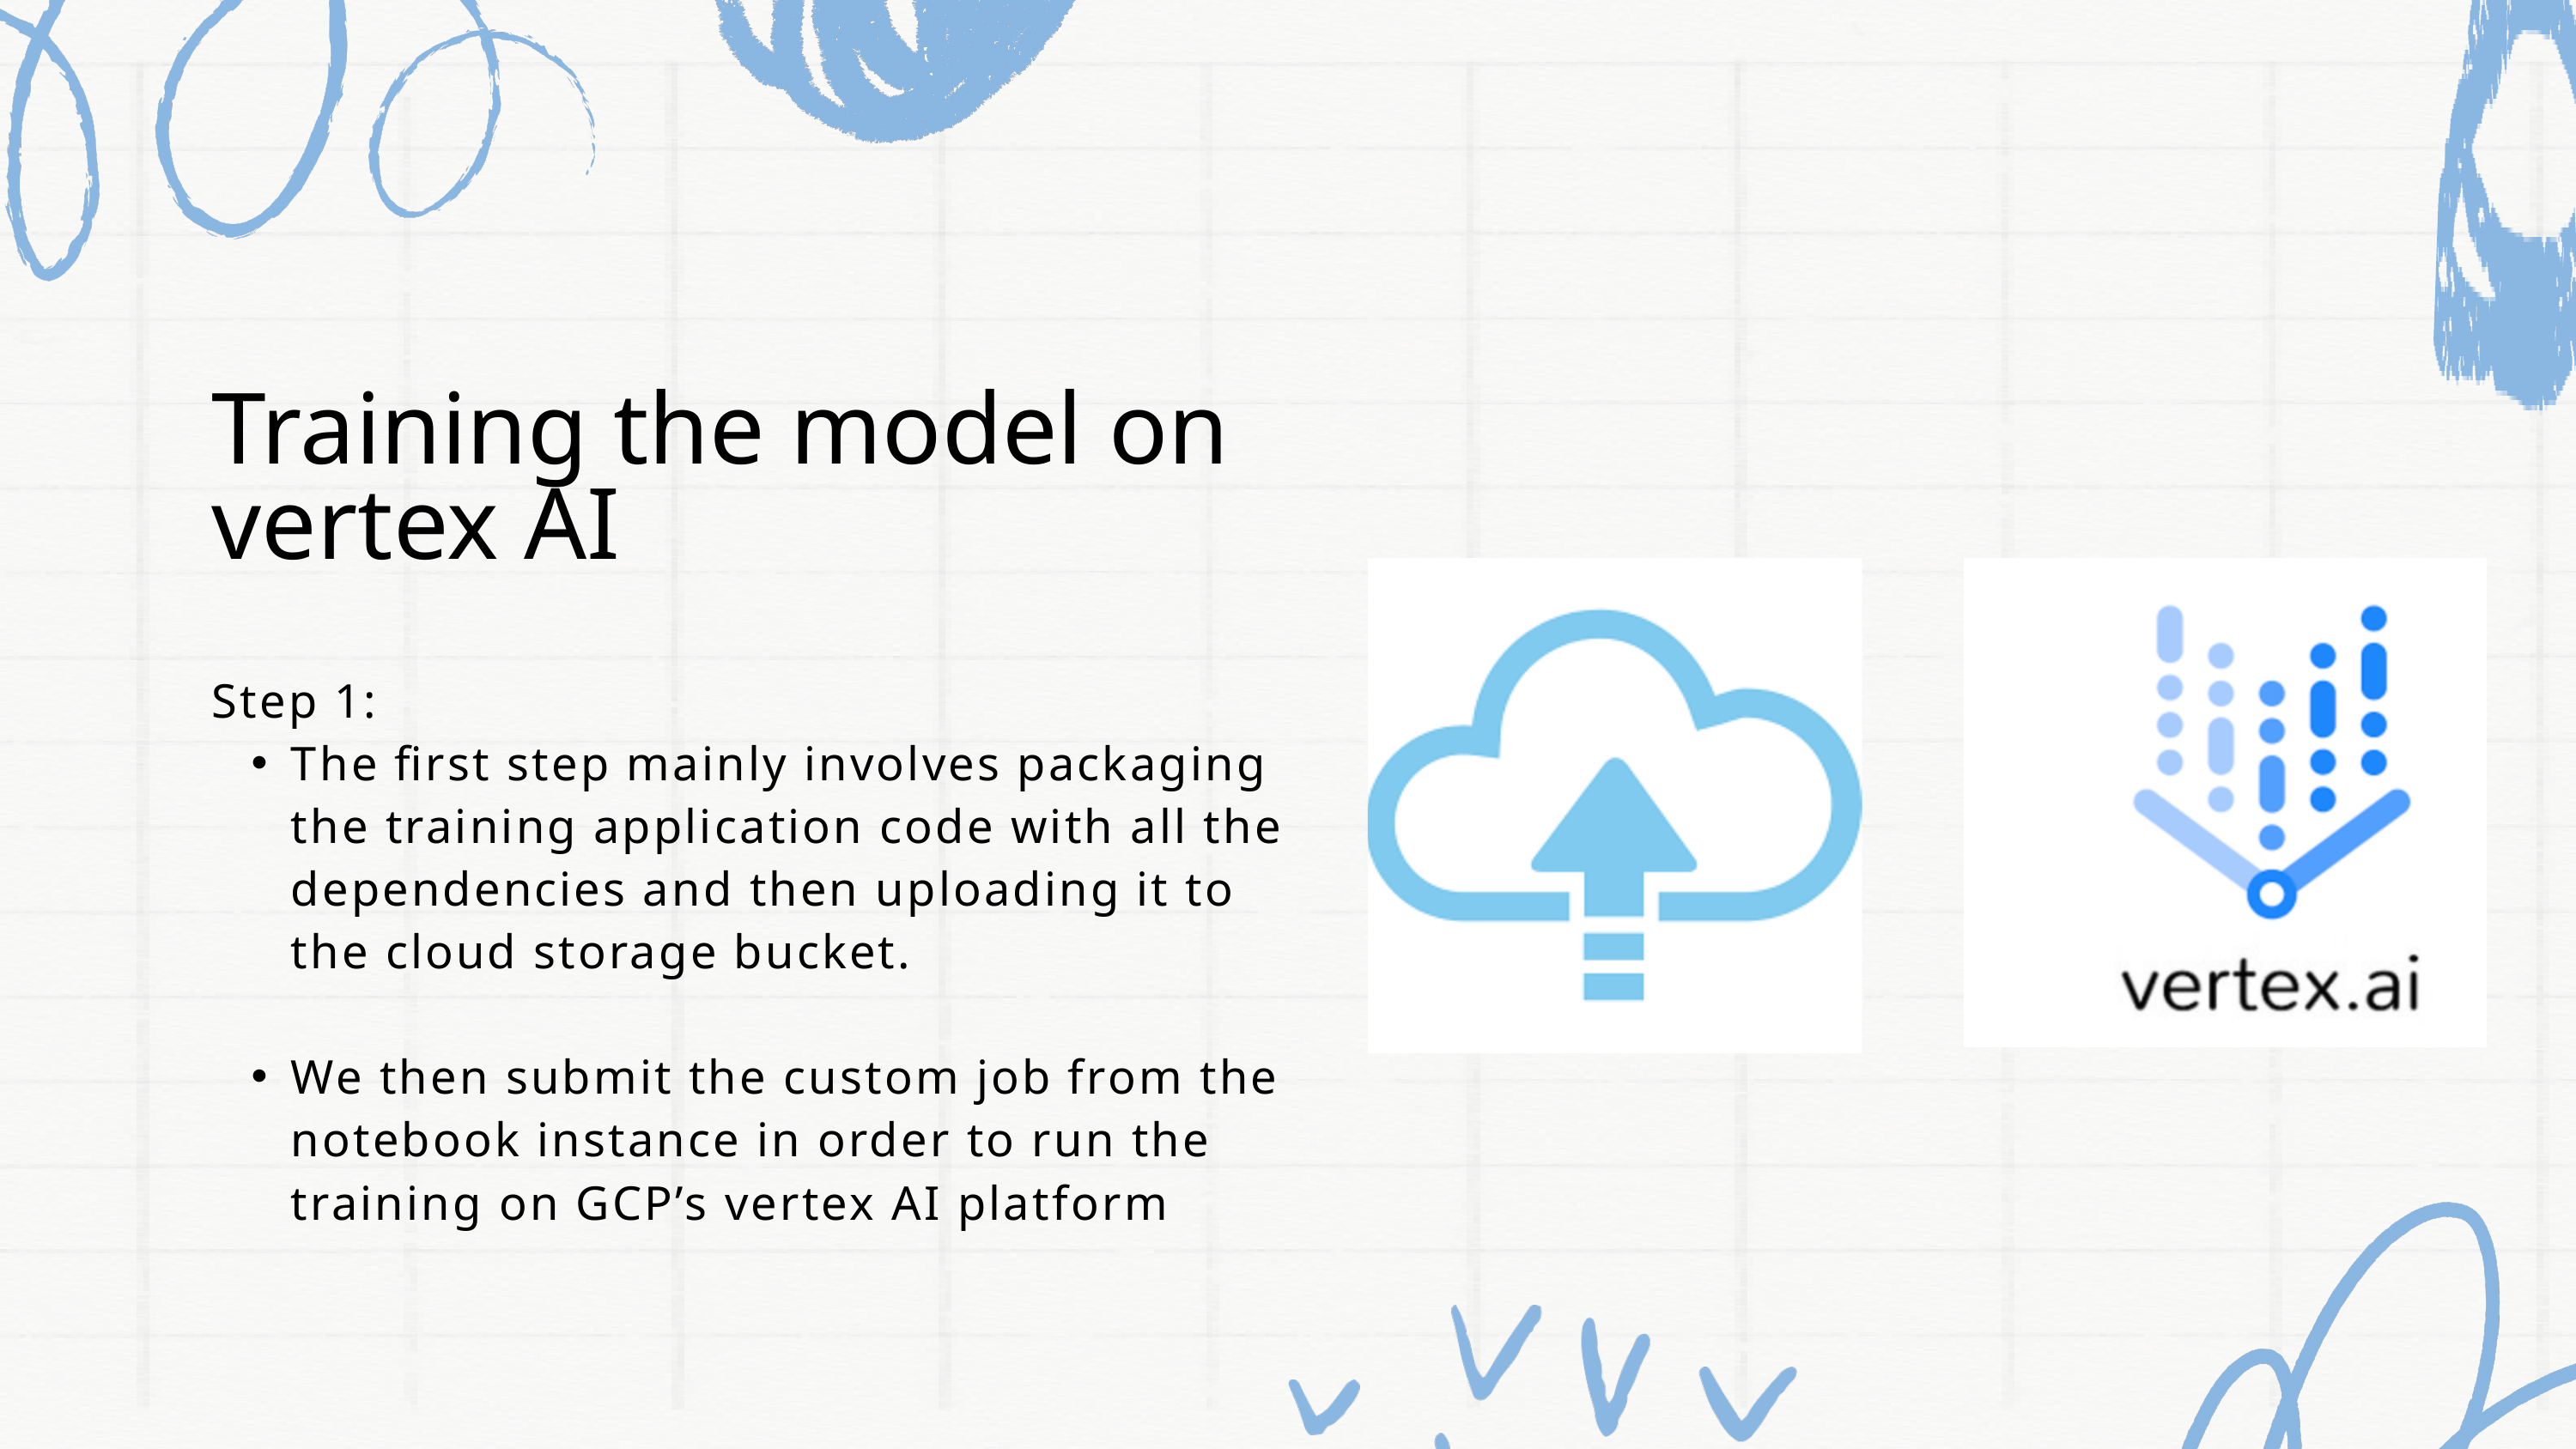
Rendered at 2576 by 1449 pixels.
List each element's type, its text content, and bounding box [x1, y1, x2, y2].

text_box [1288, 1303, 1862, 1449]
text_box [2162, 1202, 2576, 1449]
text_box Step 1: The first step mainly involves packaging the training application code with all the dependencies and then uploading it to the cloud storage bucket. We then submit the custom job from the notebook instance in order to run the training on GCP’s vertex AI platform [211, 664, 1298, 1229]
text_box [0, 0, 596, 282]
text_box Training the model on vertex AI [211, 388, 1318, 579]
text_box [1367, 558, 1862, 1053]
text_box [0, 0, 2576, 1449]
text_box [2431, 0, 2576, 419]
text_box [1963, 558, 2488, 1047]
text_box [704, 0, 1113, 145]
